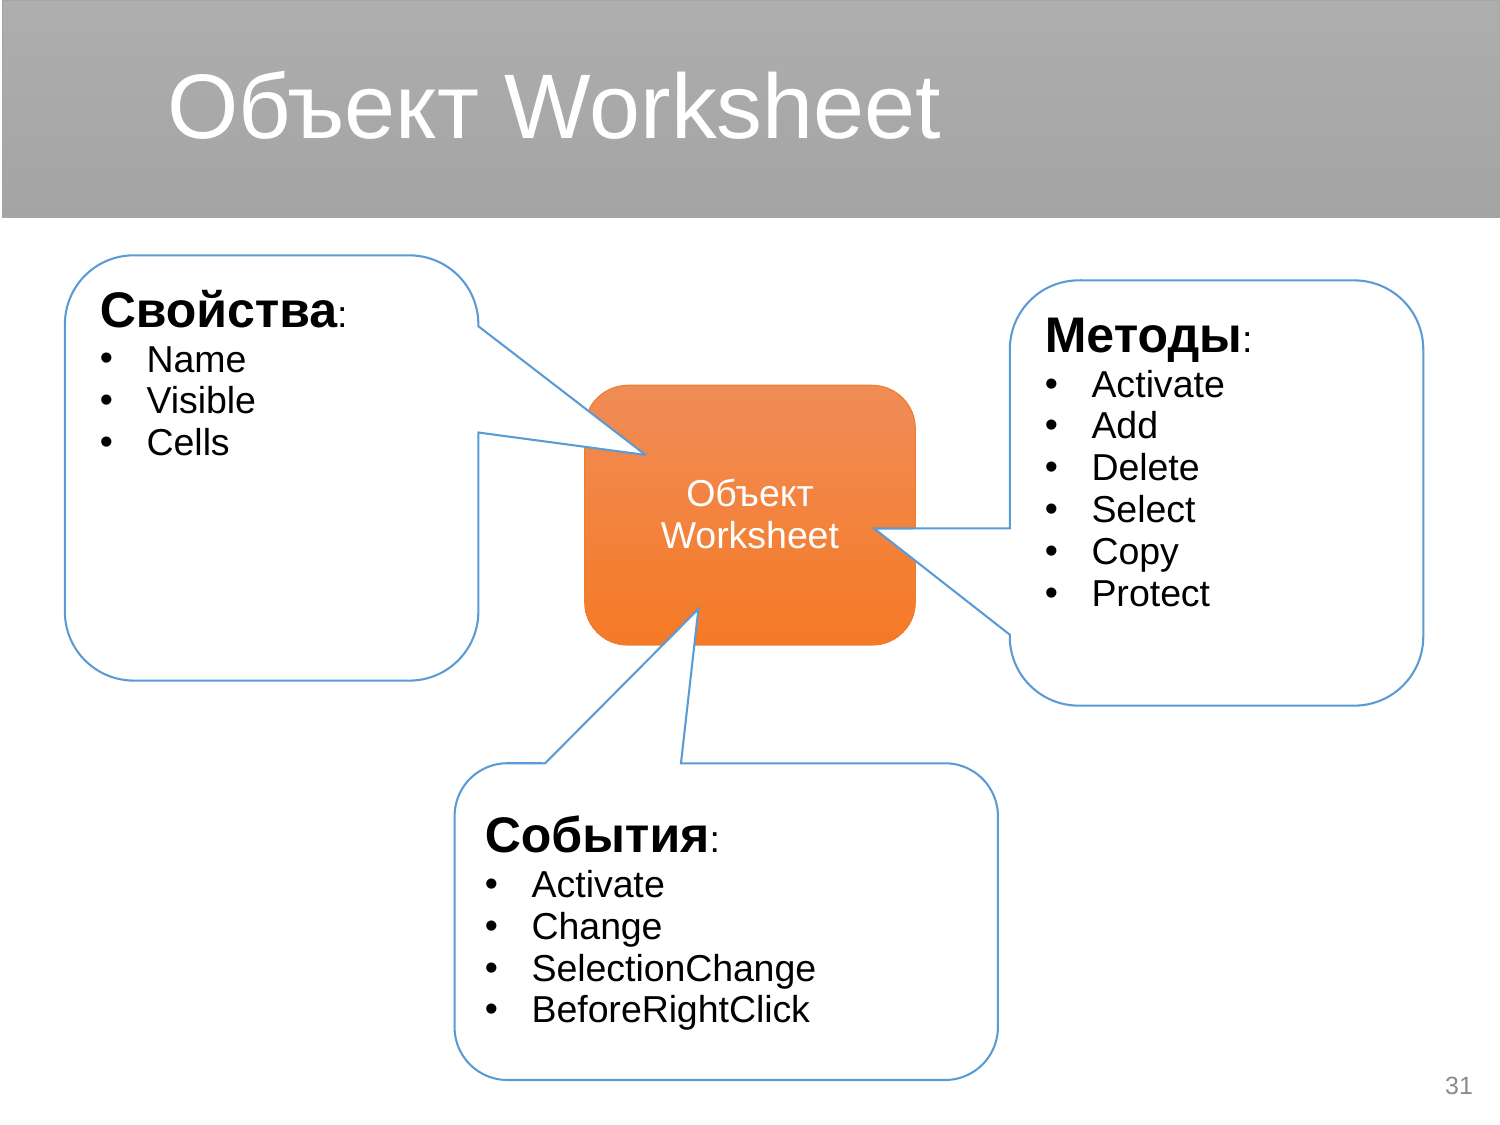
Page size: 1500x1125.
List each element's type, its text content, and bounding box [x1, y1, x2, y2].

title Объект Worksheet [2, 0, 1500, 218]
text_box Объект Worksheet [584, 384, 916, 646]
text_box События: Activate Change SelectionChange BeforeRightClick [453, 606, 999, 1082]
text_box Методы: Activate Add Delete Select Copy Protect [871, 279, 1425, 707]
slide_number 31 [1423, 1058, 1489, 1114]
text_box Свойства: Name Visible Cells [63, 254, 647, 682]
